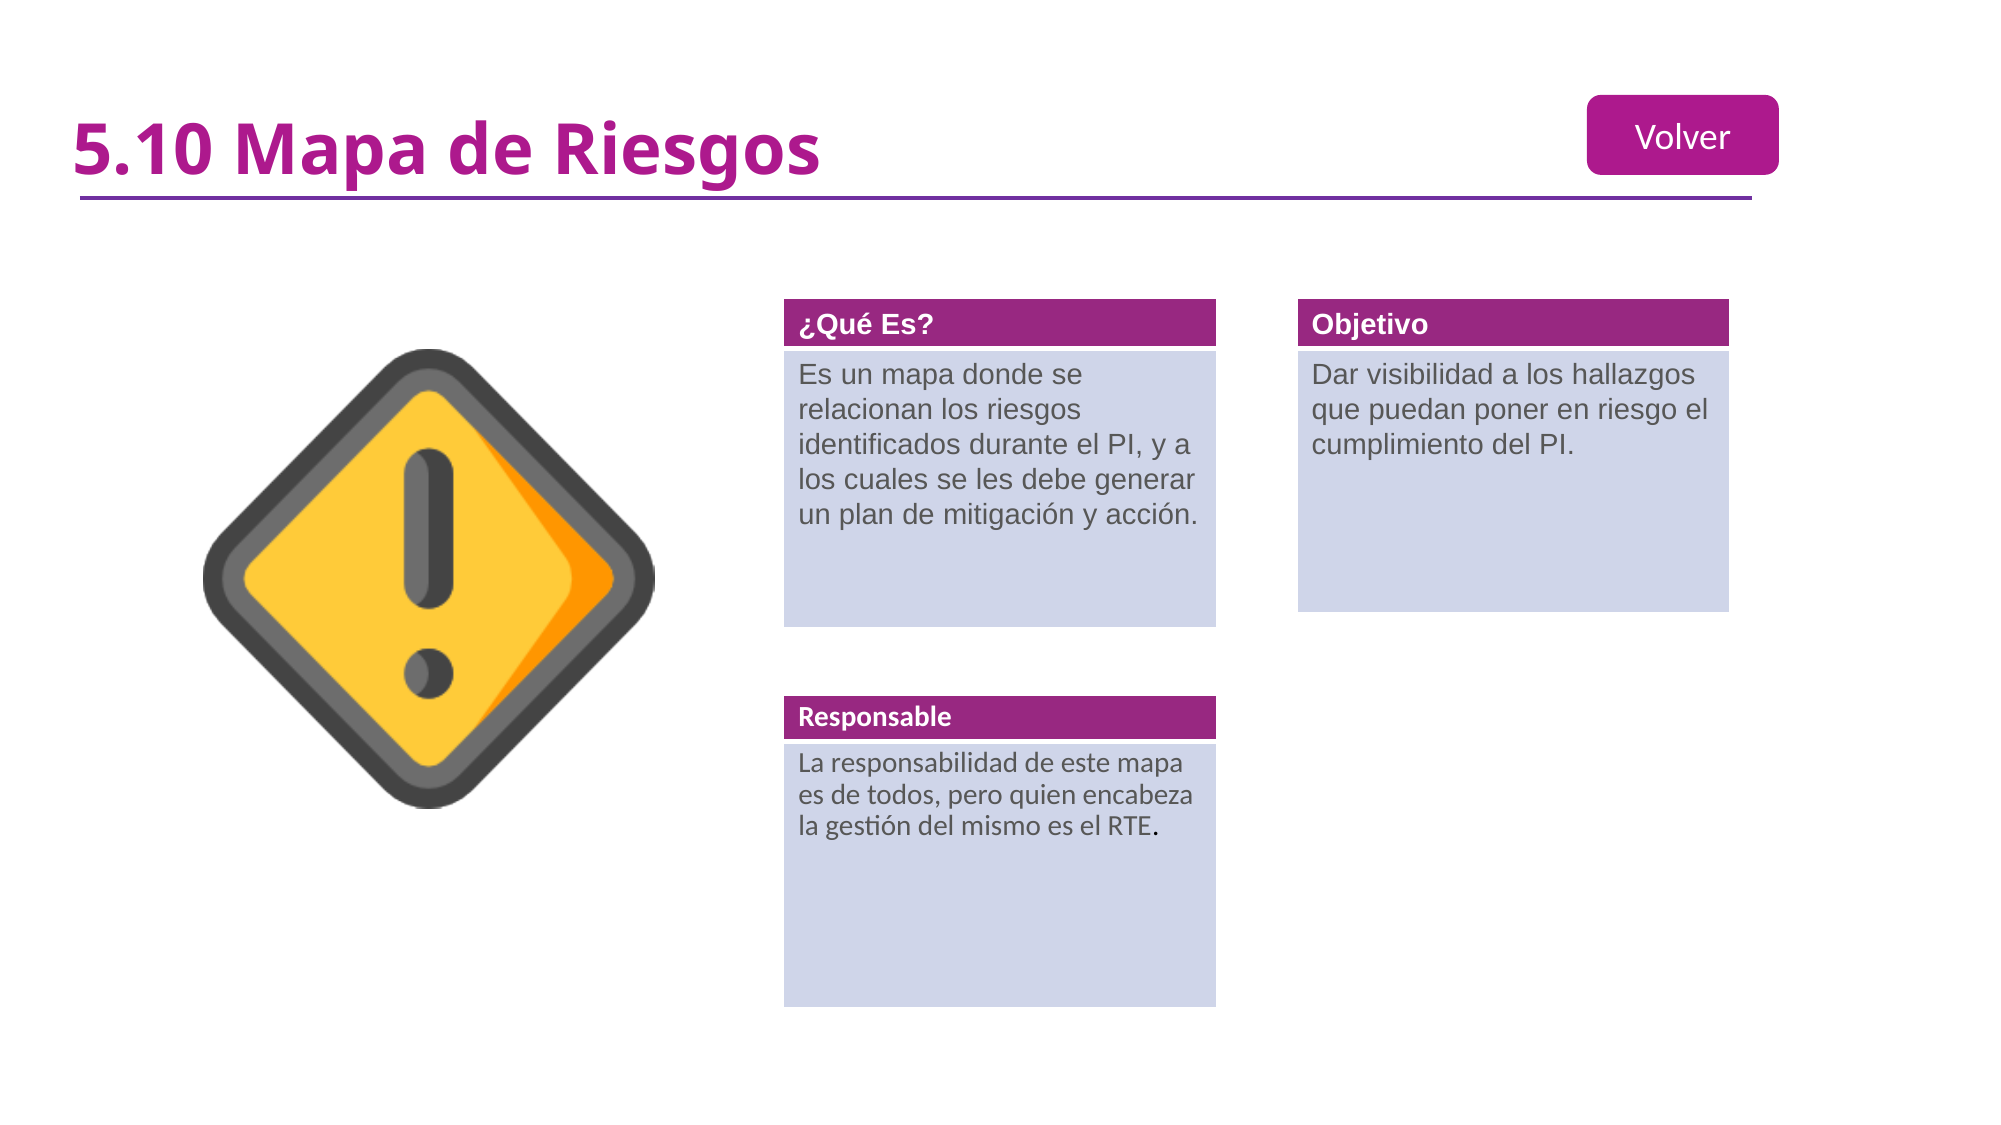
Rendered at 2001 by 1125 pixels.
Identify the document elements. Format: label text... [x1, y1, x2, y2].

table_cell La responsabilidad de este mapa es de todos, pero quien encabeza la gestión del mismo es el RTE. [784, 744, 1216, 1007]
picture [203, 349, 655, 809]
text_box 5.10 Mapa de Riesgos [57, 105, 1807, 198]
text_box Volver [1586, 94, 1779, 175]
table_header Responsable [784, 696, 1216, 739]
table_header Objetivo [1298, 299, 1729, 346]
table_cell Es un mapa donde se relacionan los riesgos identificados durante el PI, y a los cuales se les debe generar un plan de mitigación y acción. [784, 351, 1216, 627]
table_cell Dar visibilidad a los hallazgos que puedan poner en riesgo el cumplimiento del PI. [1298, 351, 1729, 612]
table_header ¿Qué Es? [784, 299, 1216, 346]
